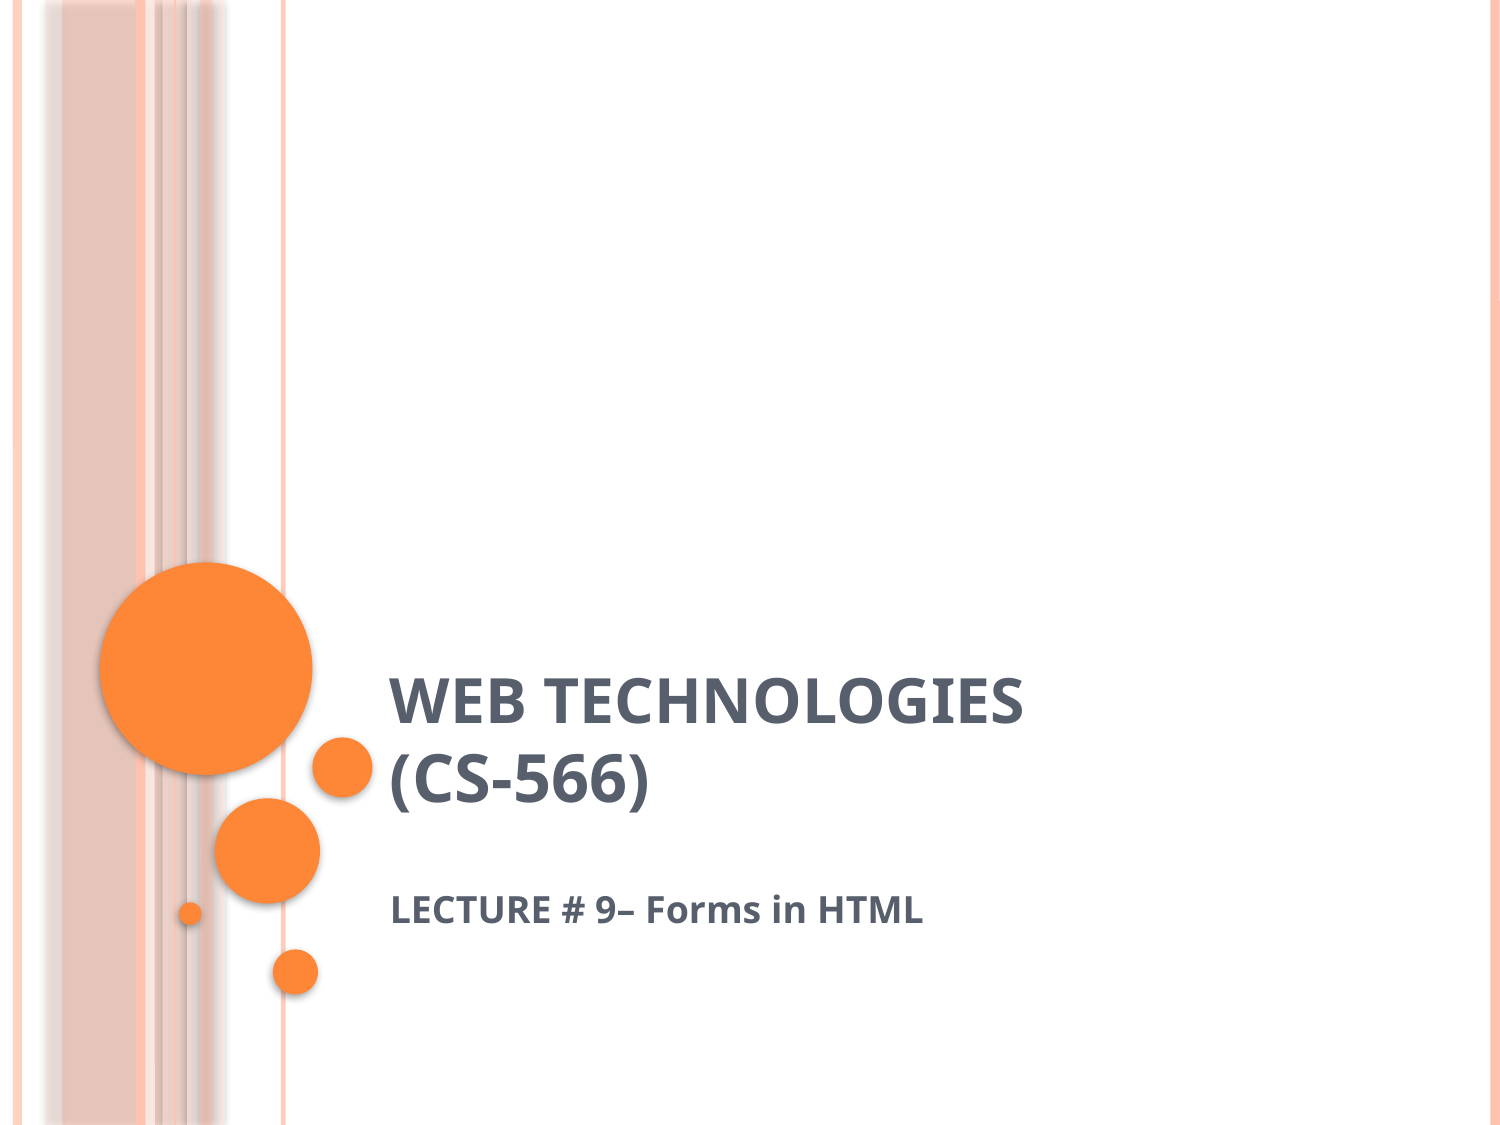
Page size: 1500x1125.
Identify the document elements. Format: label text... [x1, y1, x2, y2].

title WEB Technologies (CS-566) [375, 512, 1388, 820]
subtitle LECTURE # 9– Forms in HTML [375, 820, 1388, 1046]
